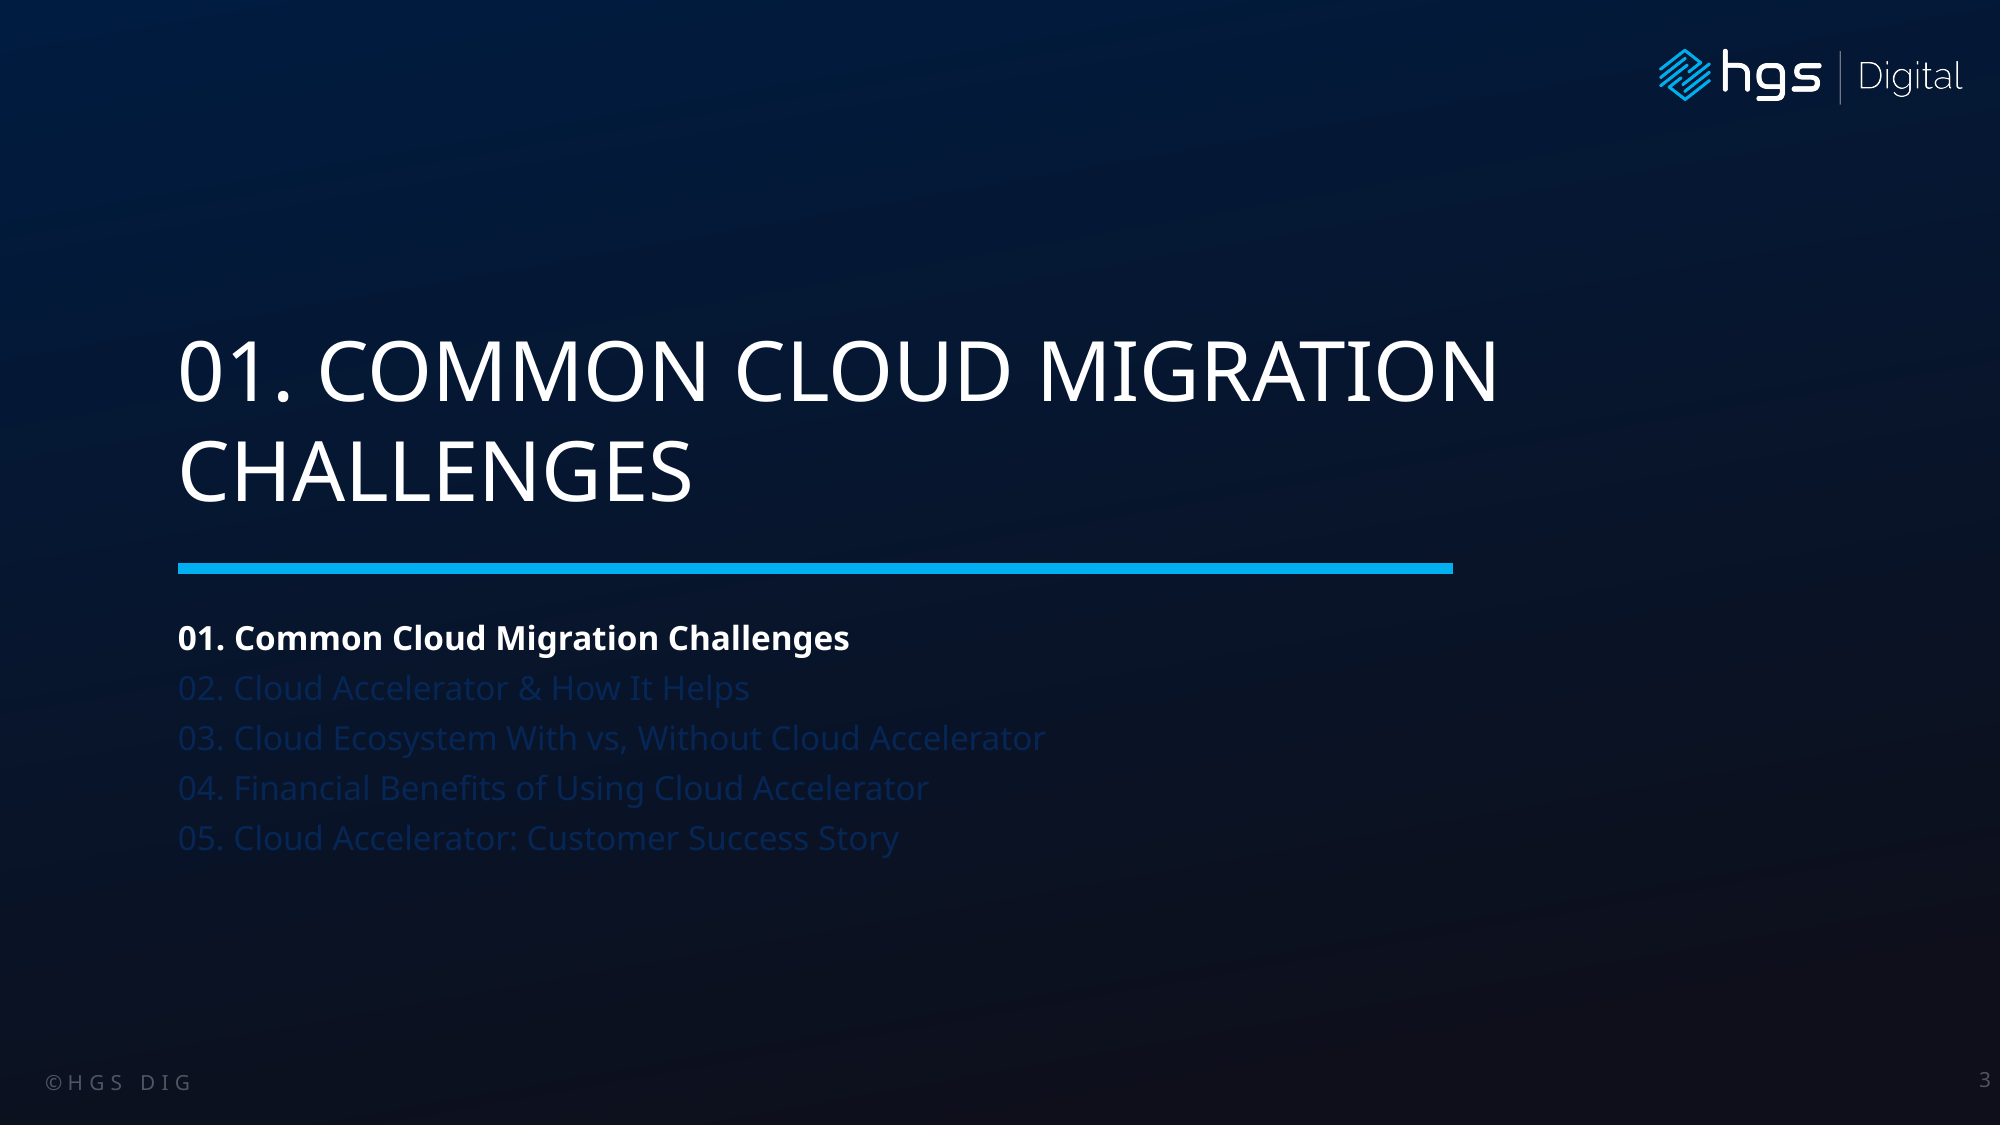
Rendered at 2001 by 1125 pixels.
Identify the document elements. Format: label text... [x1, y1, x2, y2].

picture [1685, 56, 1695, 67]
picture [1680, 70, 1691, 80]
title 01. COMMON CLOUD MIGRATION CHALLENGES [177, 417, 1665, 519]
picture [1675, 82, 1686, 93]
picture [1659, 41, 1985, 120]
list 01. Common Cloud Migration Challenges 02. Cloud Accelerator & How It Helps 03. Cloud Ecosystem With vs, Without Cloud Accelerator 04. Financial Benefits of Using Cloud Accelerator 05. Cloud Accelerator: Customer Success Story [177, 609, 1665, 856]
